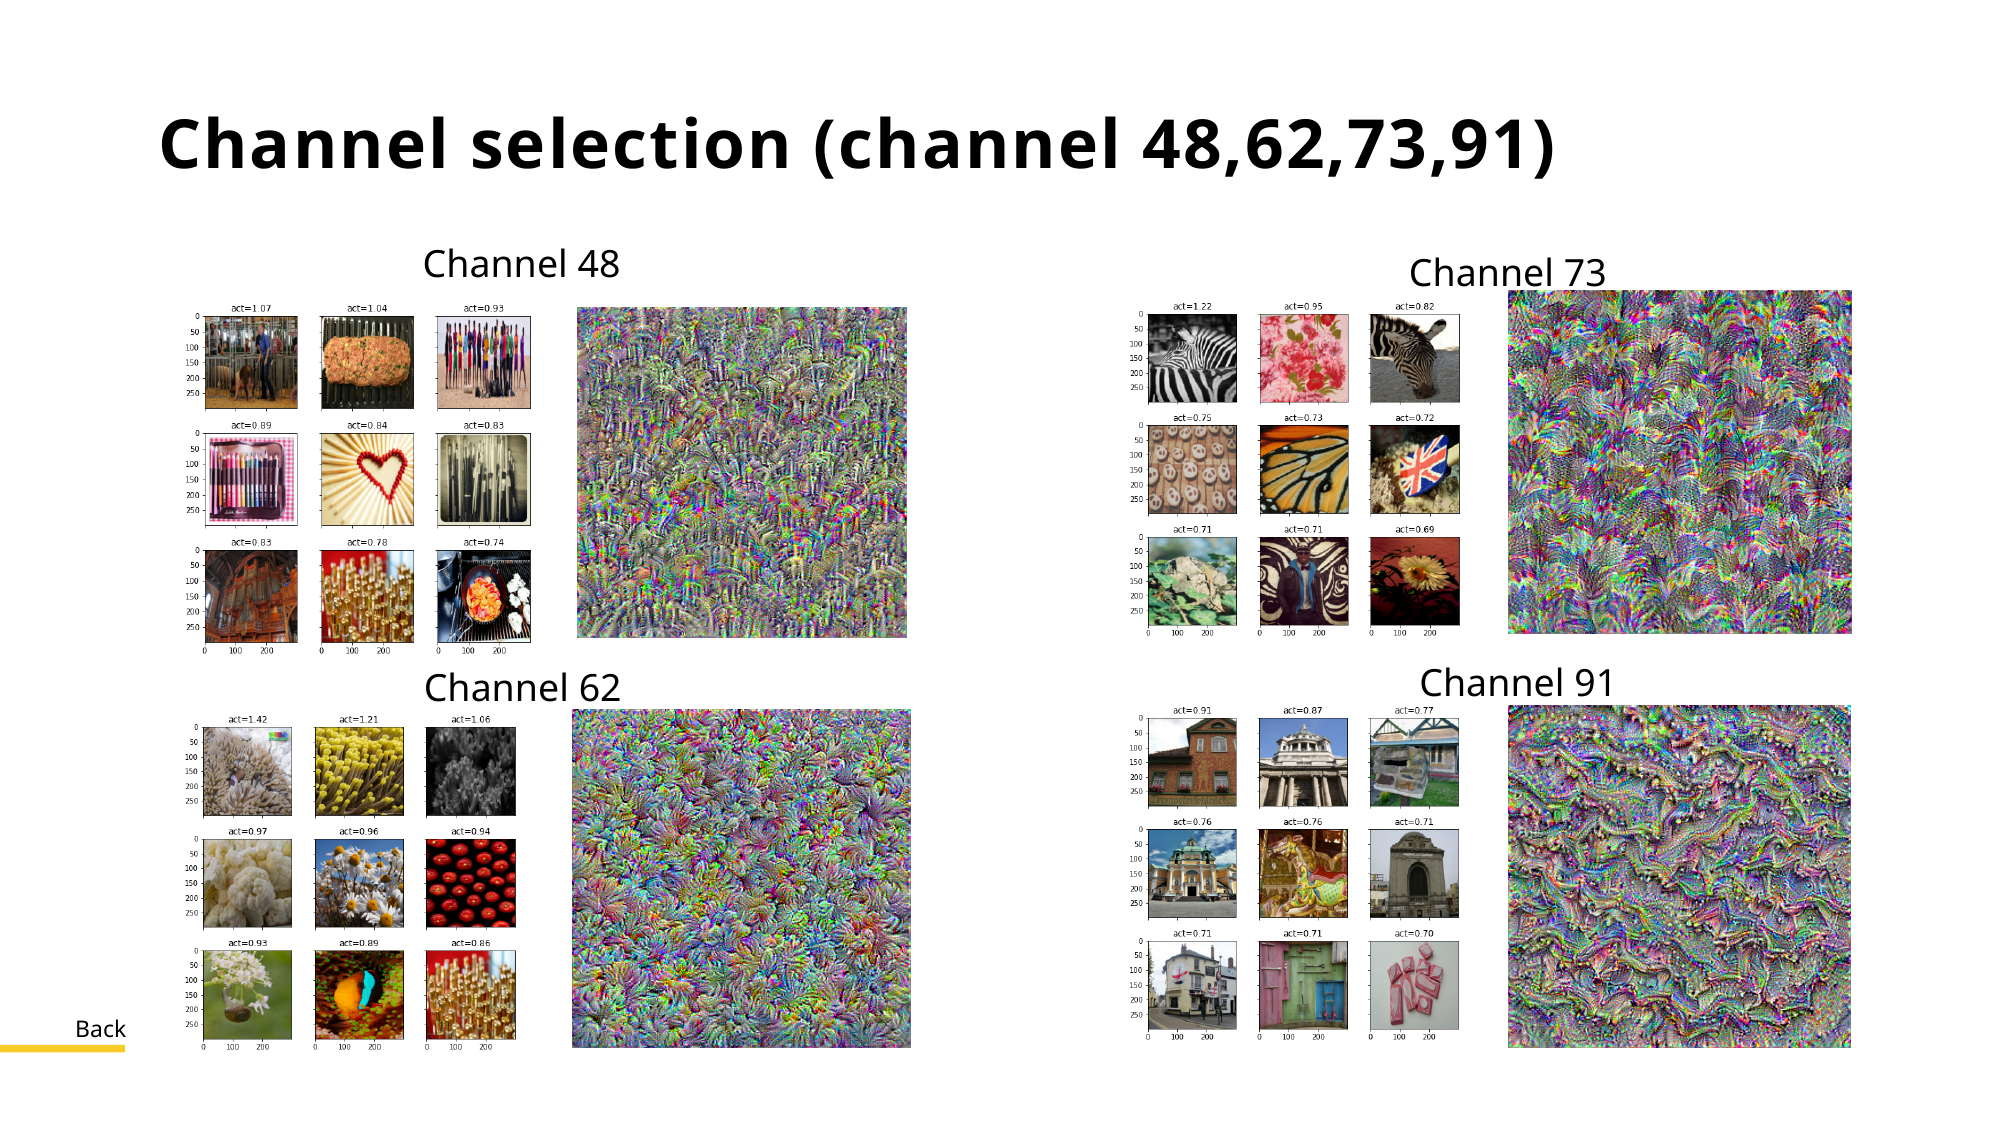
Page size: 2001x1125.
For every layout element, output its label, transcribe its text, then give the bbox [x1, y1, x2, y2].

text_box Channel 62 [409, 656, 637, 717]
picture [577, 307, 907, 638]
title Channel selection (channel 48,62,73,91) [158, 108, 1785, 184]
text_box [0, 1044, 126, 1053]
picture [1508, 290, 1852, 634]
picture [180, 290, 537, 665]
picture [1127, 691, 1464, 1046]
picture [572, 709, 911, 1048]
text_box Channel 48 [407, 232, 636, 293]
picture [1508, 705, 1851, 1048]
picture [180, 705, 520, 1059]
footer Back [75, 1014, 180, 1055]
text_box Channel 91 [1404, 651, 1633, 712]
text_box Channel 73 [1394, 241, 1623, 302]
picture [1127, 293, 1468, 644]
